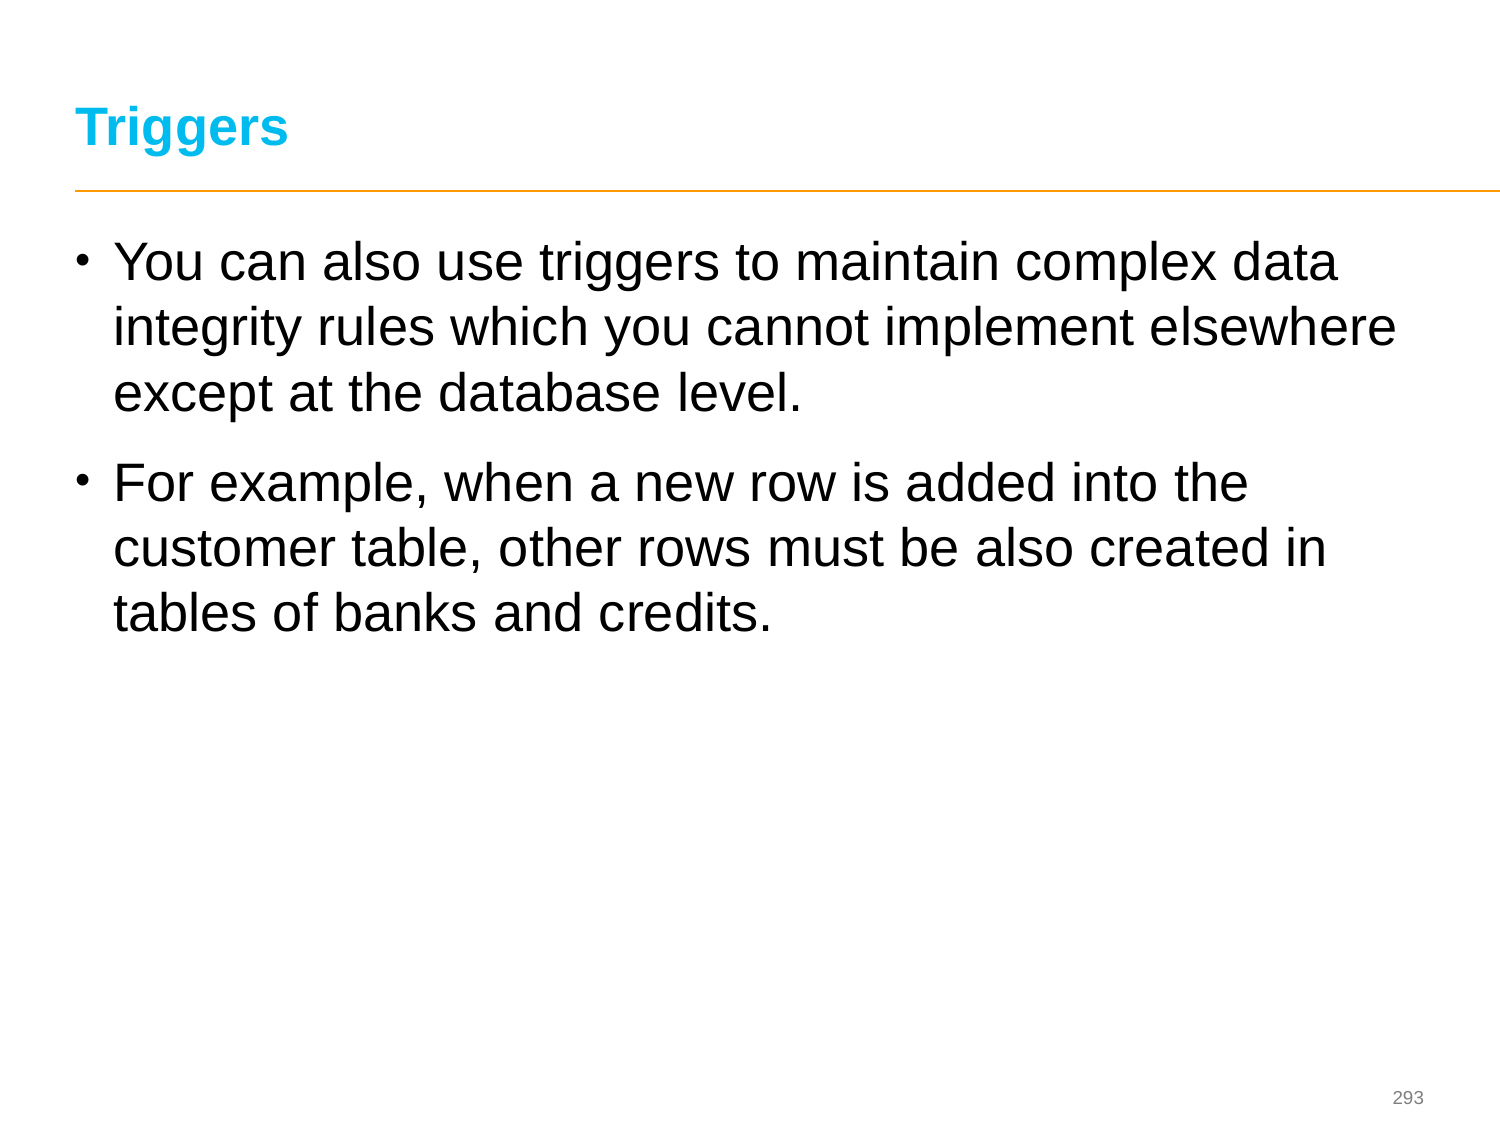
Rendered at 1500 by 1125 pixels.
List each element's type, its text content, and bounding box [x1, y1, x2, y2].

title Triggers [75, 27, 1422, 157]
list You can also use triggers to maintain complex data integrity rules which you cannot implement elsewhere except at the database level. For example, when a new row is added into the customer table, other rows must be also created in tables of banks and credits. [75, 226, 1425, 1018]
